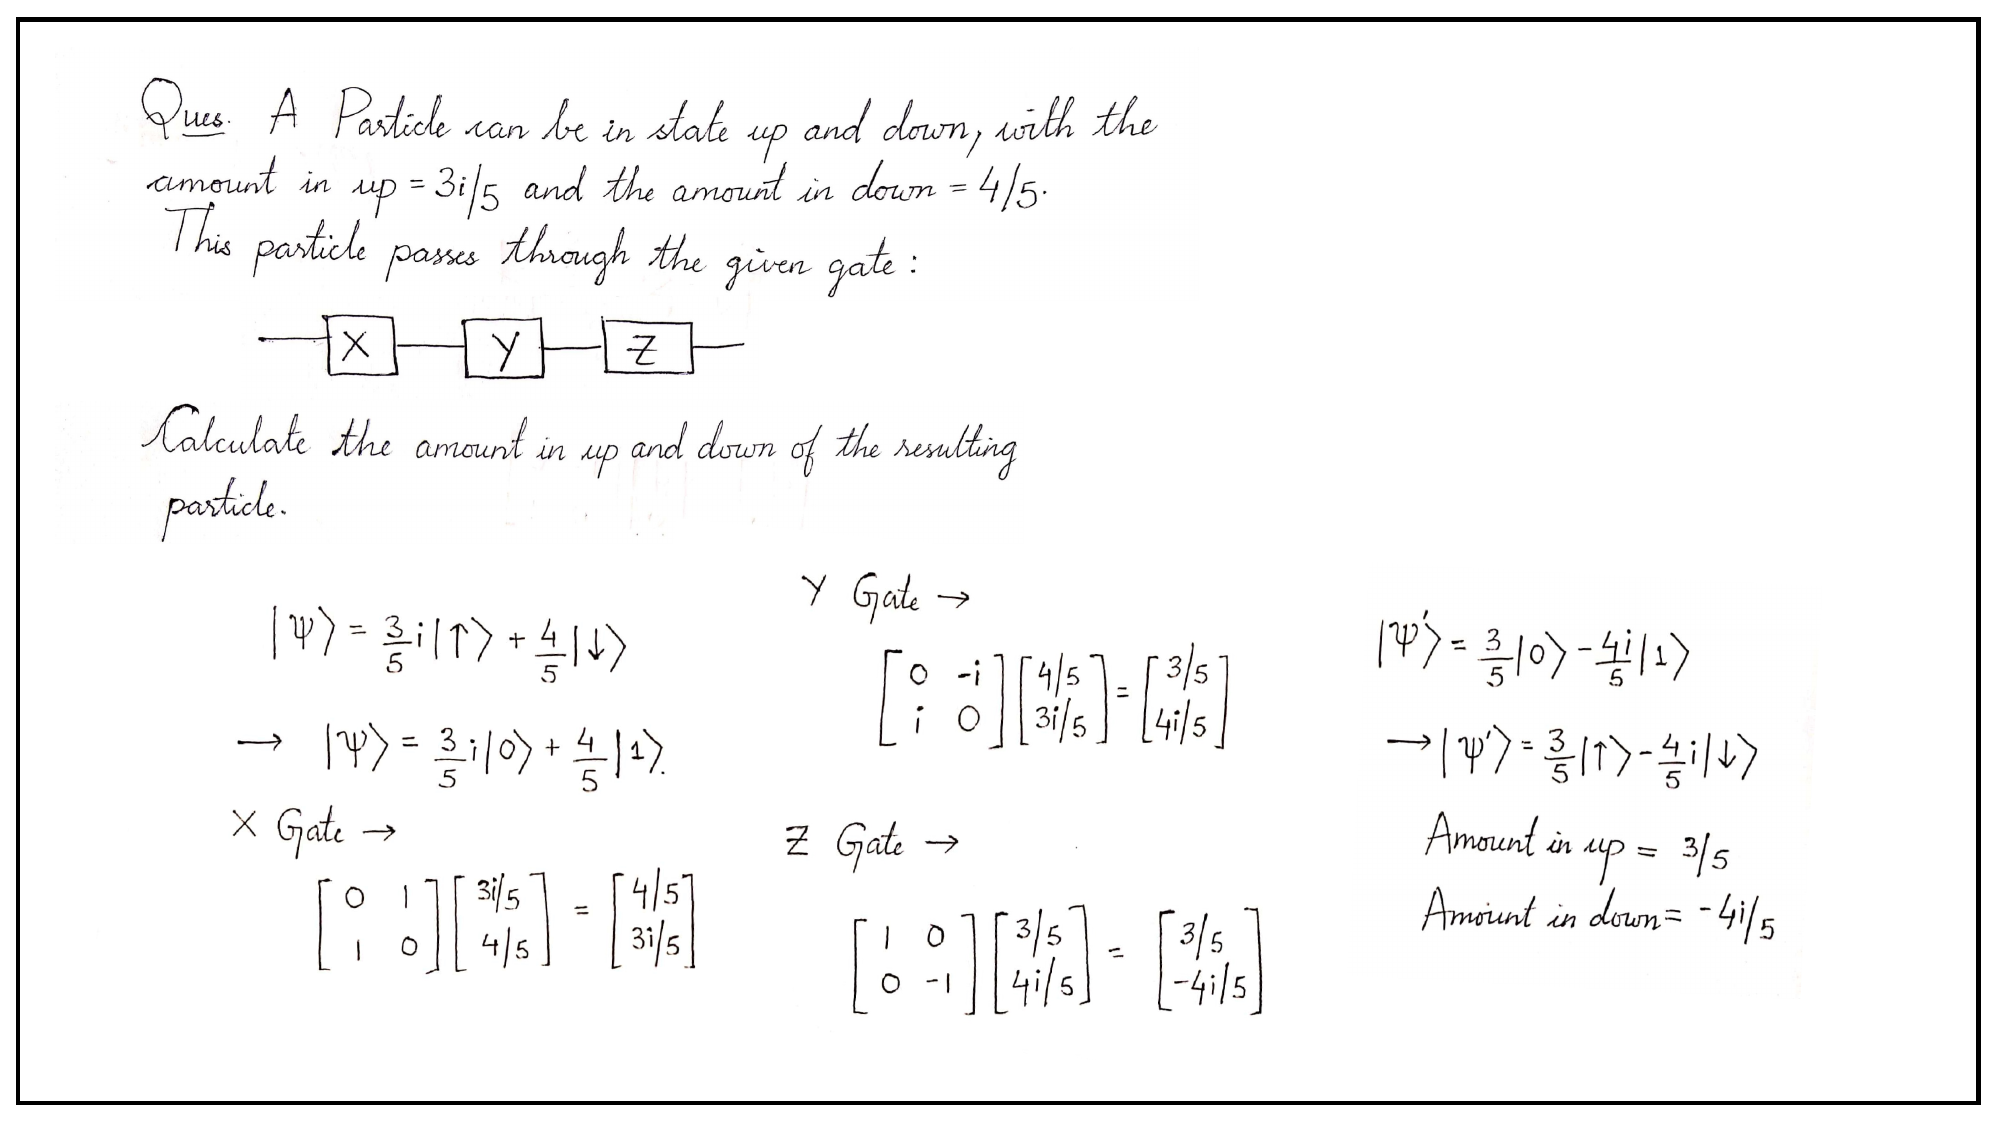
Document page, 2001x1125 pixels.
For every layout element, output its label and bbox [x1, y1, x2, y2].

text_box [17, 19, 1980, 1104]
picture [54, 47, 1331, 1078]
picture [1348, 563, 1822, 999]
